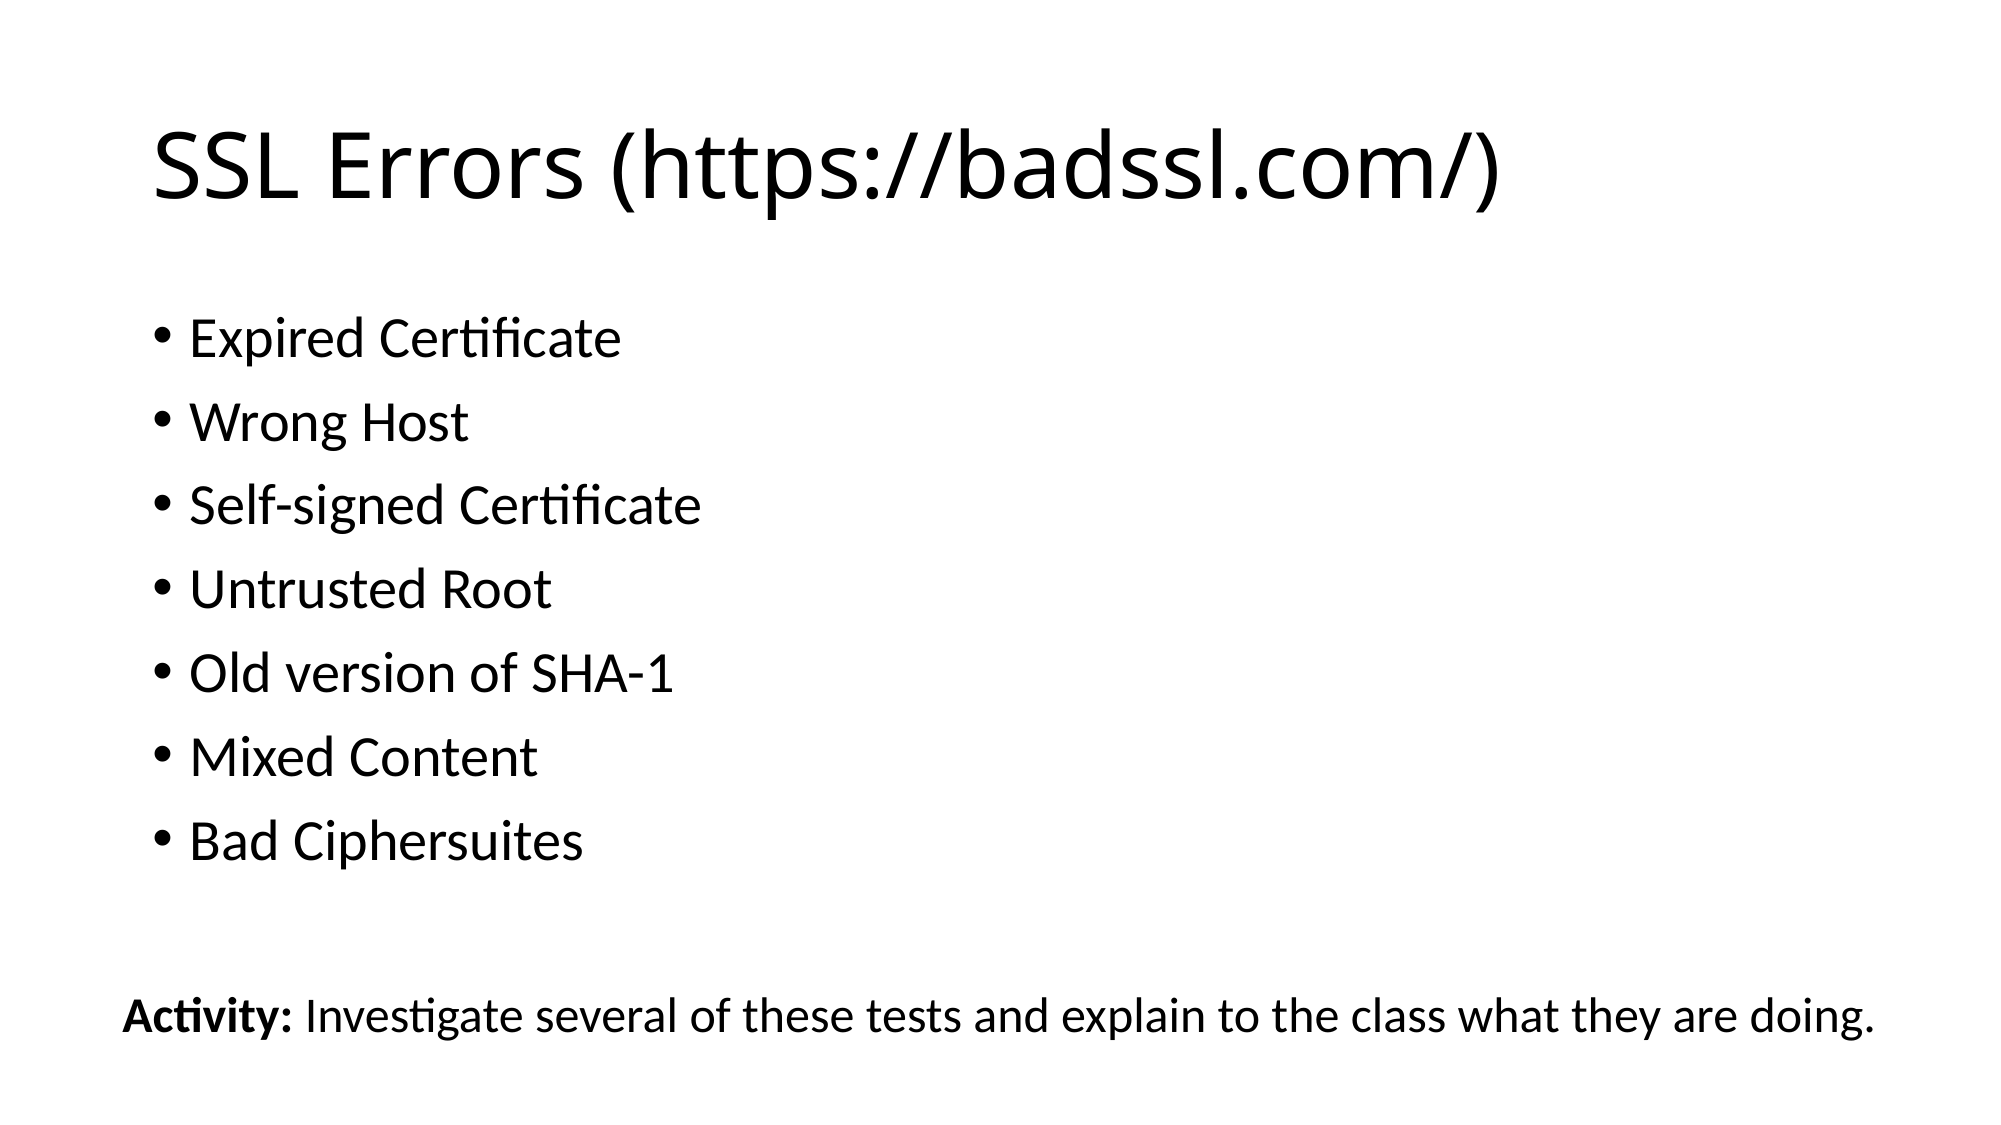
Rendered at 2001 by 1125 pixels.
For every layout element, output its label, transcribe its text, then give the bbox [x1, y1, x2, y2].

title SSL Errors (https://badssl.com/) [137, 59, 1863, 278]
text_box Activity: Investigate several of these tests and explain to the class what they are doing. [107, 974, 1893, 1050]
list Expired Certificate Wrong Host Self-signed Certificate Untrusted Root Old version of SHA-1 Mixed Content Bad Ciphersuites [137, 299, 1863, 897]
